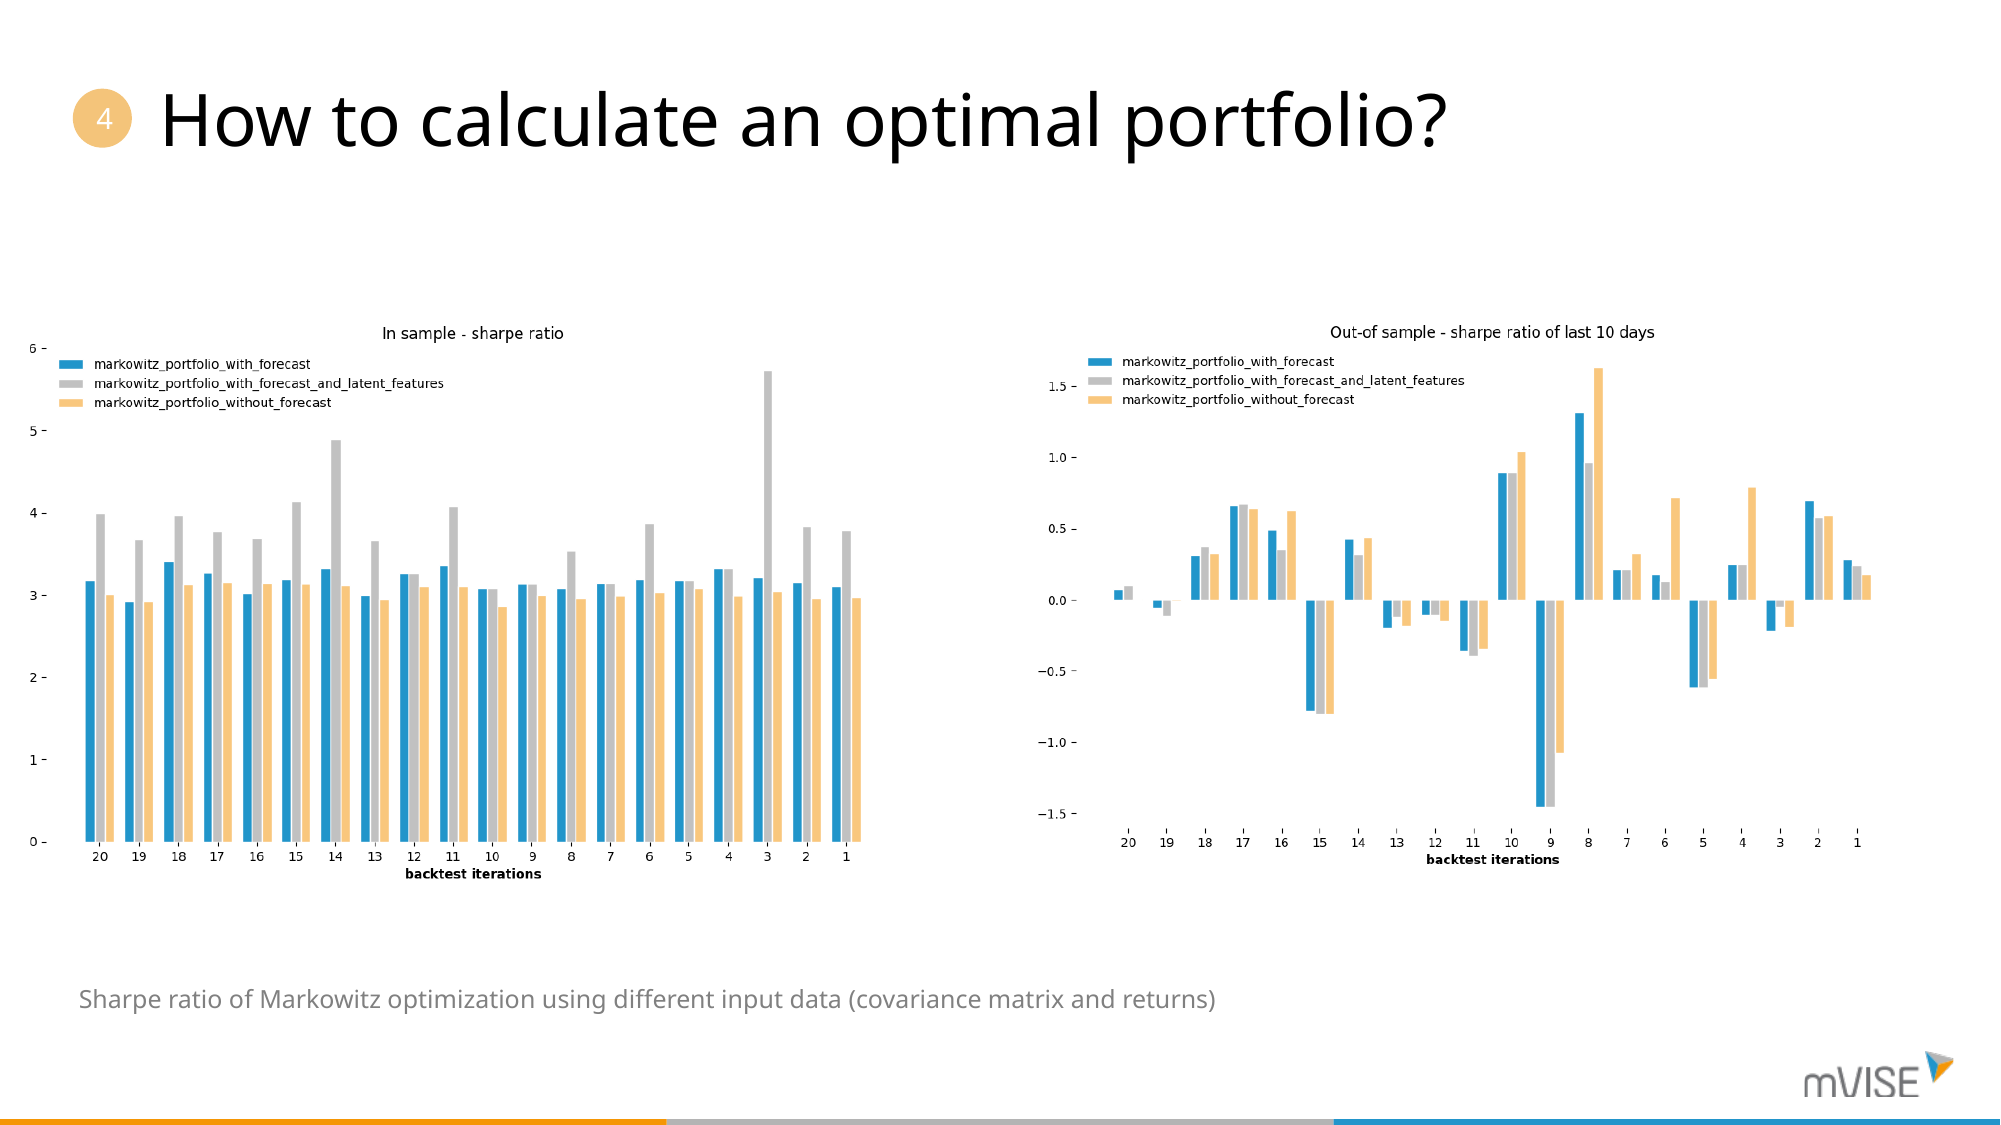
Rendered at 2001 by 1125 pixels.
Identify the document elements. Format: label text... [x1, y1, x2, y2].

picture [0, 269, 2000, 912]
text_box Sharpe ratio of Markowitz optimization using different input data (covariance matrix and returns) [64, 975, 1384, 1021]
title How to calculate an optimal portfolio? [144, 66, 1919, 170]
text_box 4 [71, 87, 133, 149]
